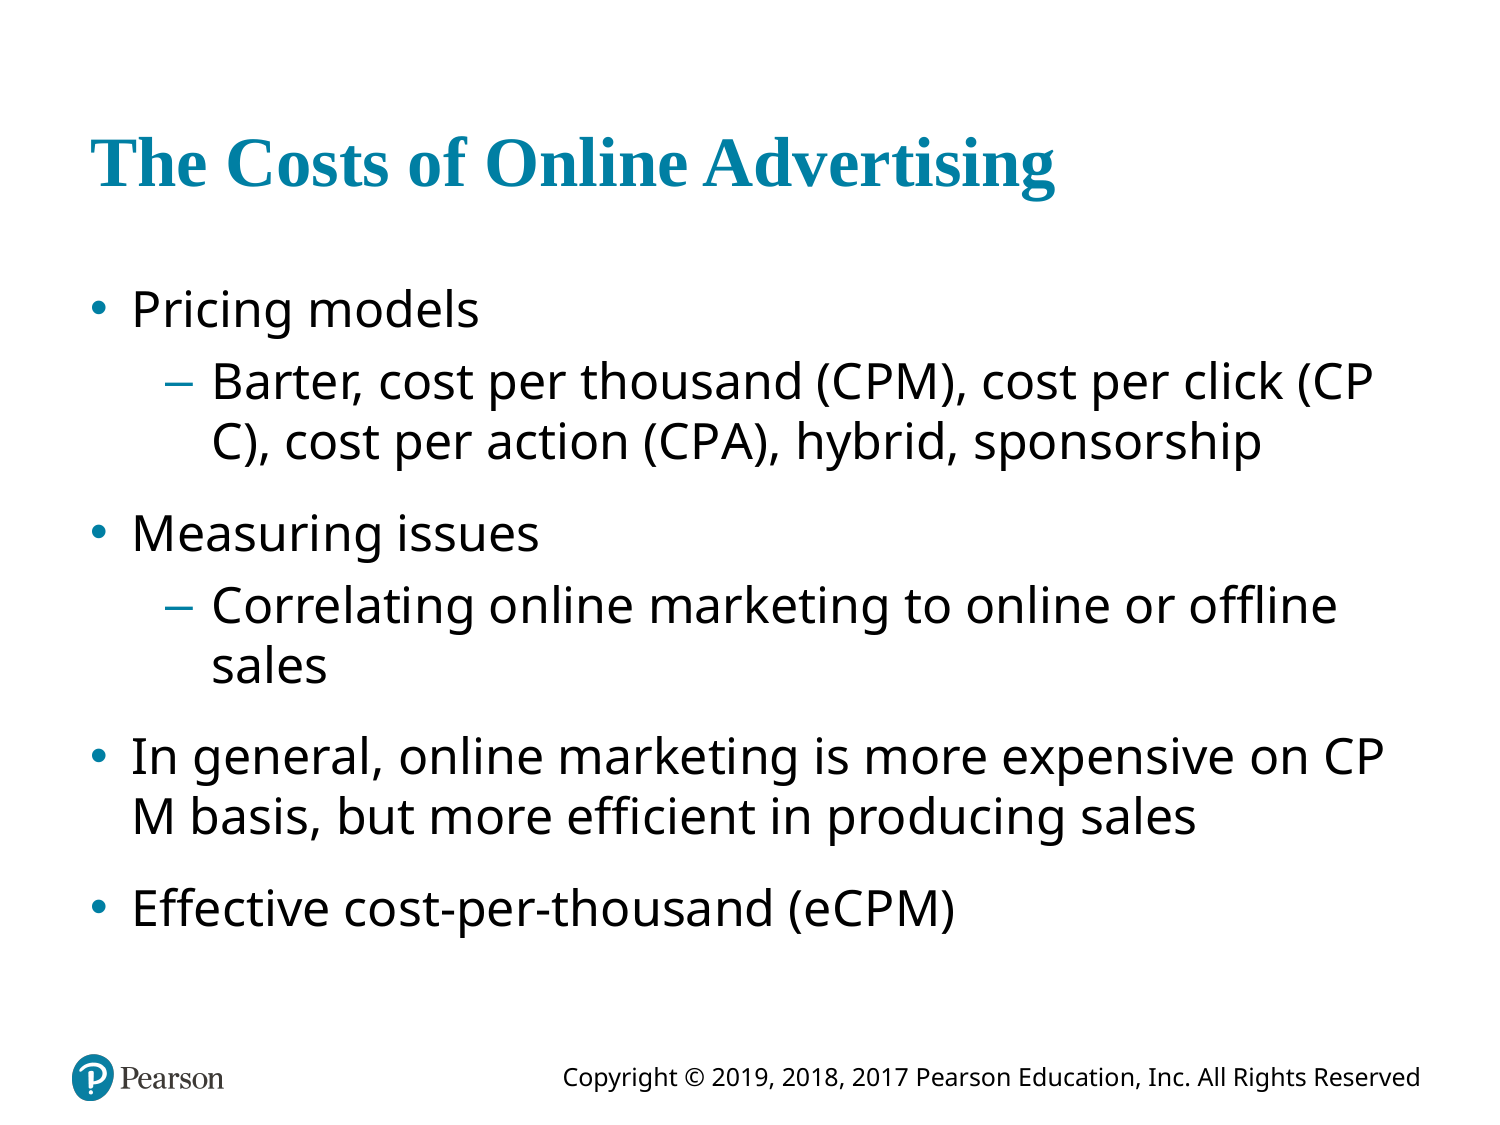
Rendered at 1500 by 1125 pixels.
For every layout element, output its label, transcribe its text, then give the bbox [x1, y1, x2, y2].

picture [72, 1087, 83, 1101]
picture [72, 1054, 88, 1070]
picture [80, 1063, 106, 1088]
title The Costs of Online Advertising [75, 35, 1425, 216]
picture [98, 1054, 224, 1101]
list Pricing models Barter, cost per thousand (C P M), cost per click (C P C), cost per action (C P A), hybrid, sponsorship Measuring issues Correlating online marketing to online or offline sales In general, online marketing is more expensive on C P M basis, but more efficient in producing sales Effective cost-per-thousand (e C P M) [75, 262, 1444, 898]
